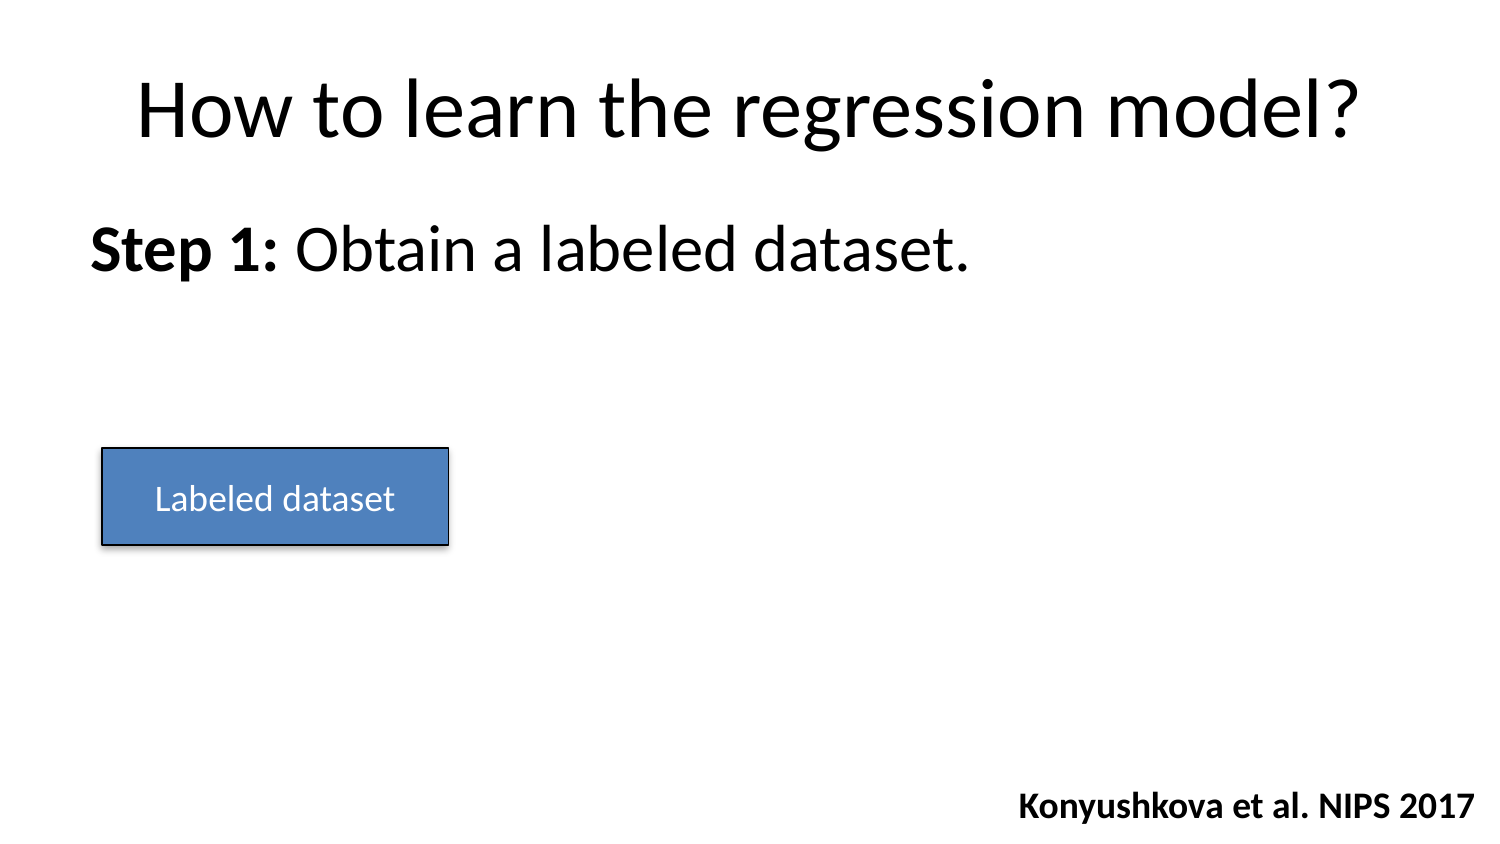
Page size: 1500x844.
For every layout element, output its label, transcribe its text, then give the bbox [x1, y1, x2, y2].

title How to learn the regression model? [75, 33, 1425, 175]
list Step 1: Obtain a labeled dataset. [75, 196, 1425, 754]
text_box Konyushkova et al. NIPS 2017 [1004, 773, 1491, 834]
text_box Labeled dataset [101, 447, 449, 546]
